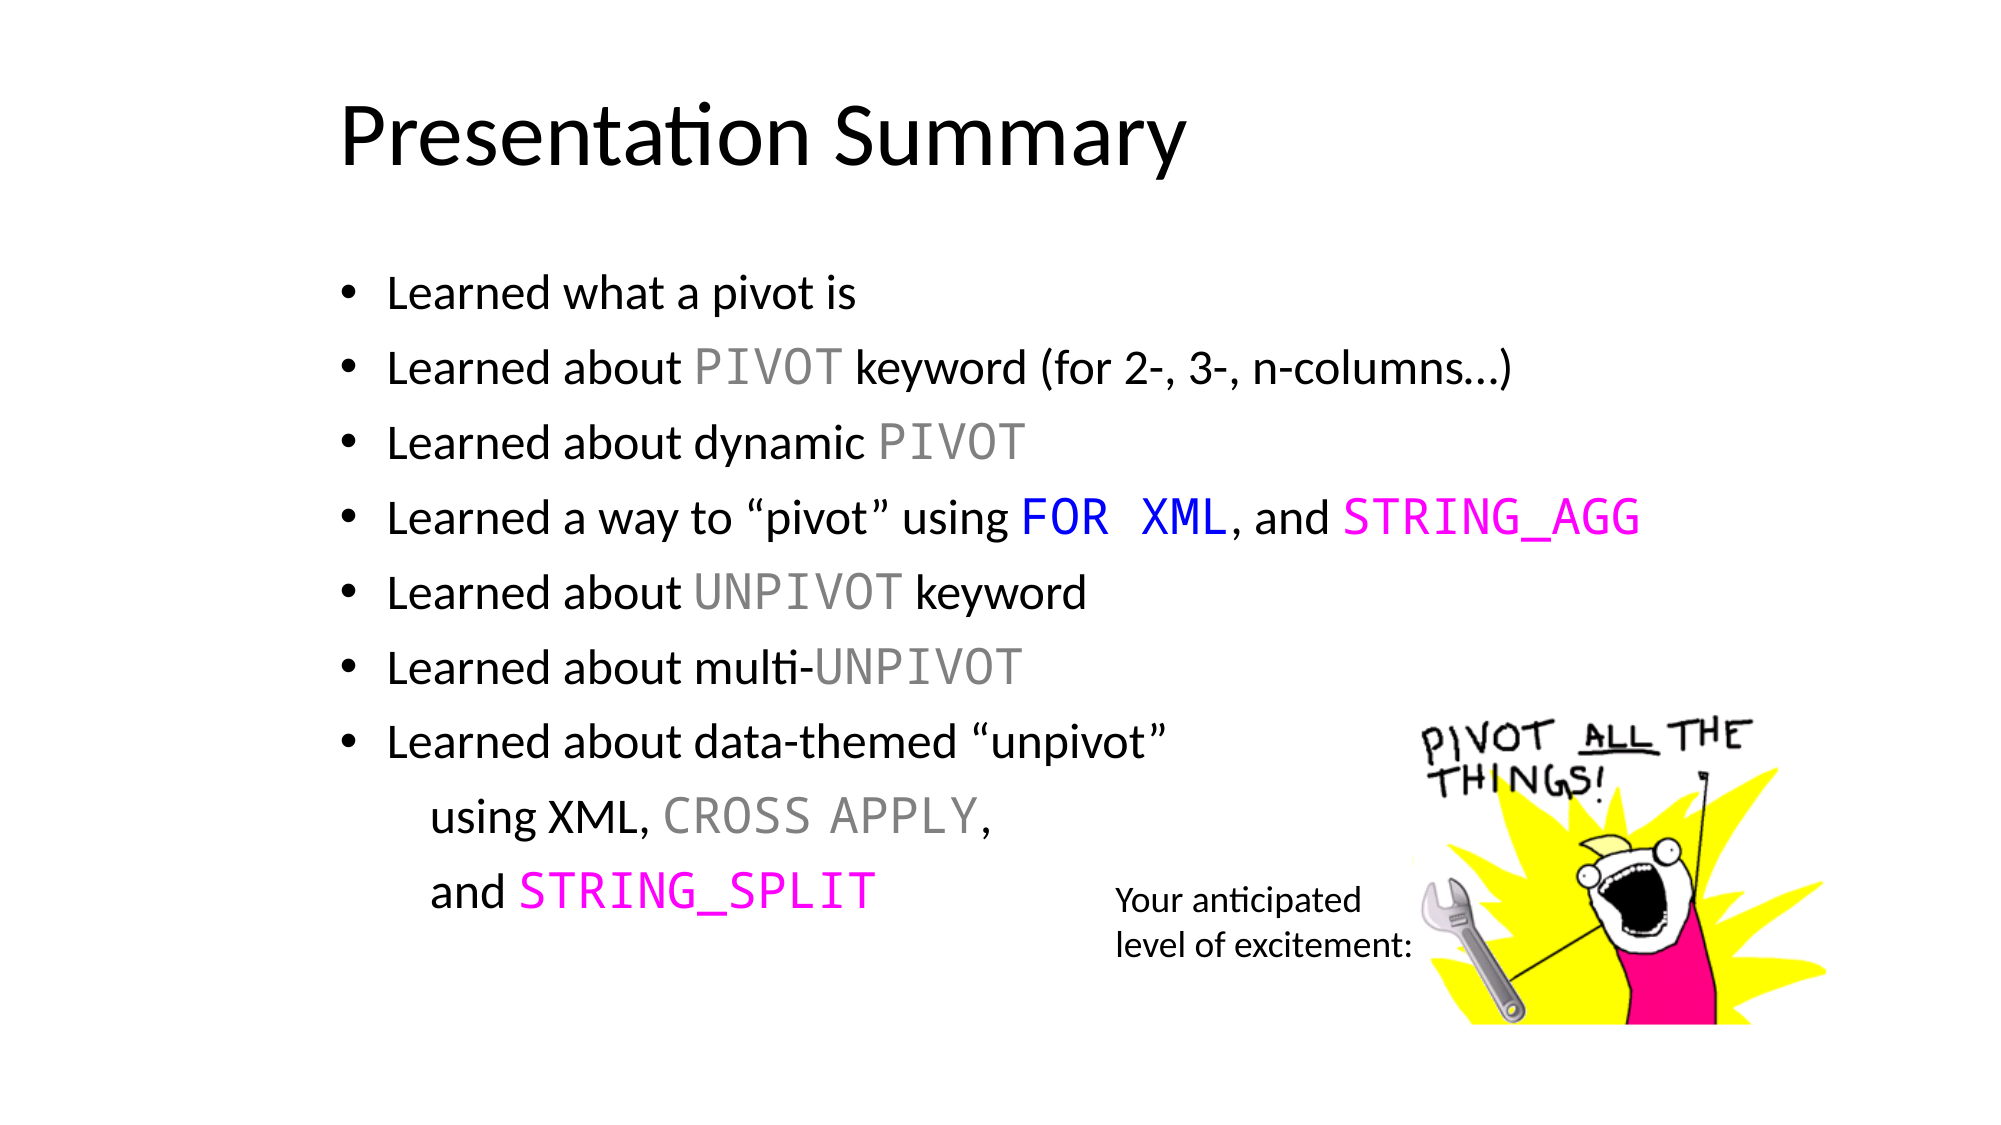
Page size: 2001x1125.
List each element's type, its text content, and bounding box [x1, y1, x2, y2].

list Learned what a pivot is Learned about PIVOT keyword (for 2-, 3-, n-columns…) Learned about dynamic PIVOT Learned a way to “pivot” using FOR XML, and STRING_AGG Learned about UNPIVOT keyword Learned about multi-UNPIVOT Learned about data-themed “unpivot” using XML, CROSS APPLY, and STRING_SPLIT [324, 259, 1675, 1002]
text_box Your anticipated level of excitement: [1100, 867, 1412, 973]
picture [1412, 714, 1832, 1032]
title Presentation Summary [324, 41, 1675, 230]
